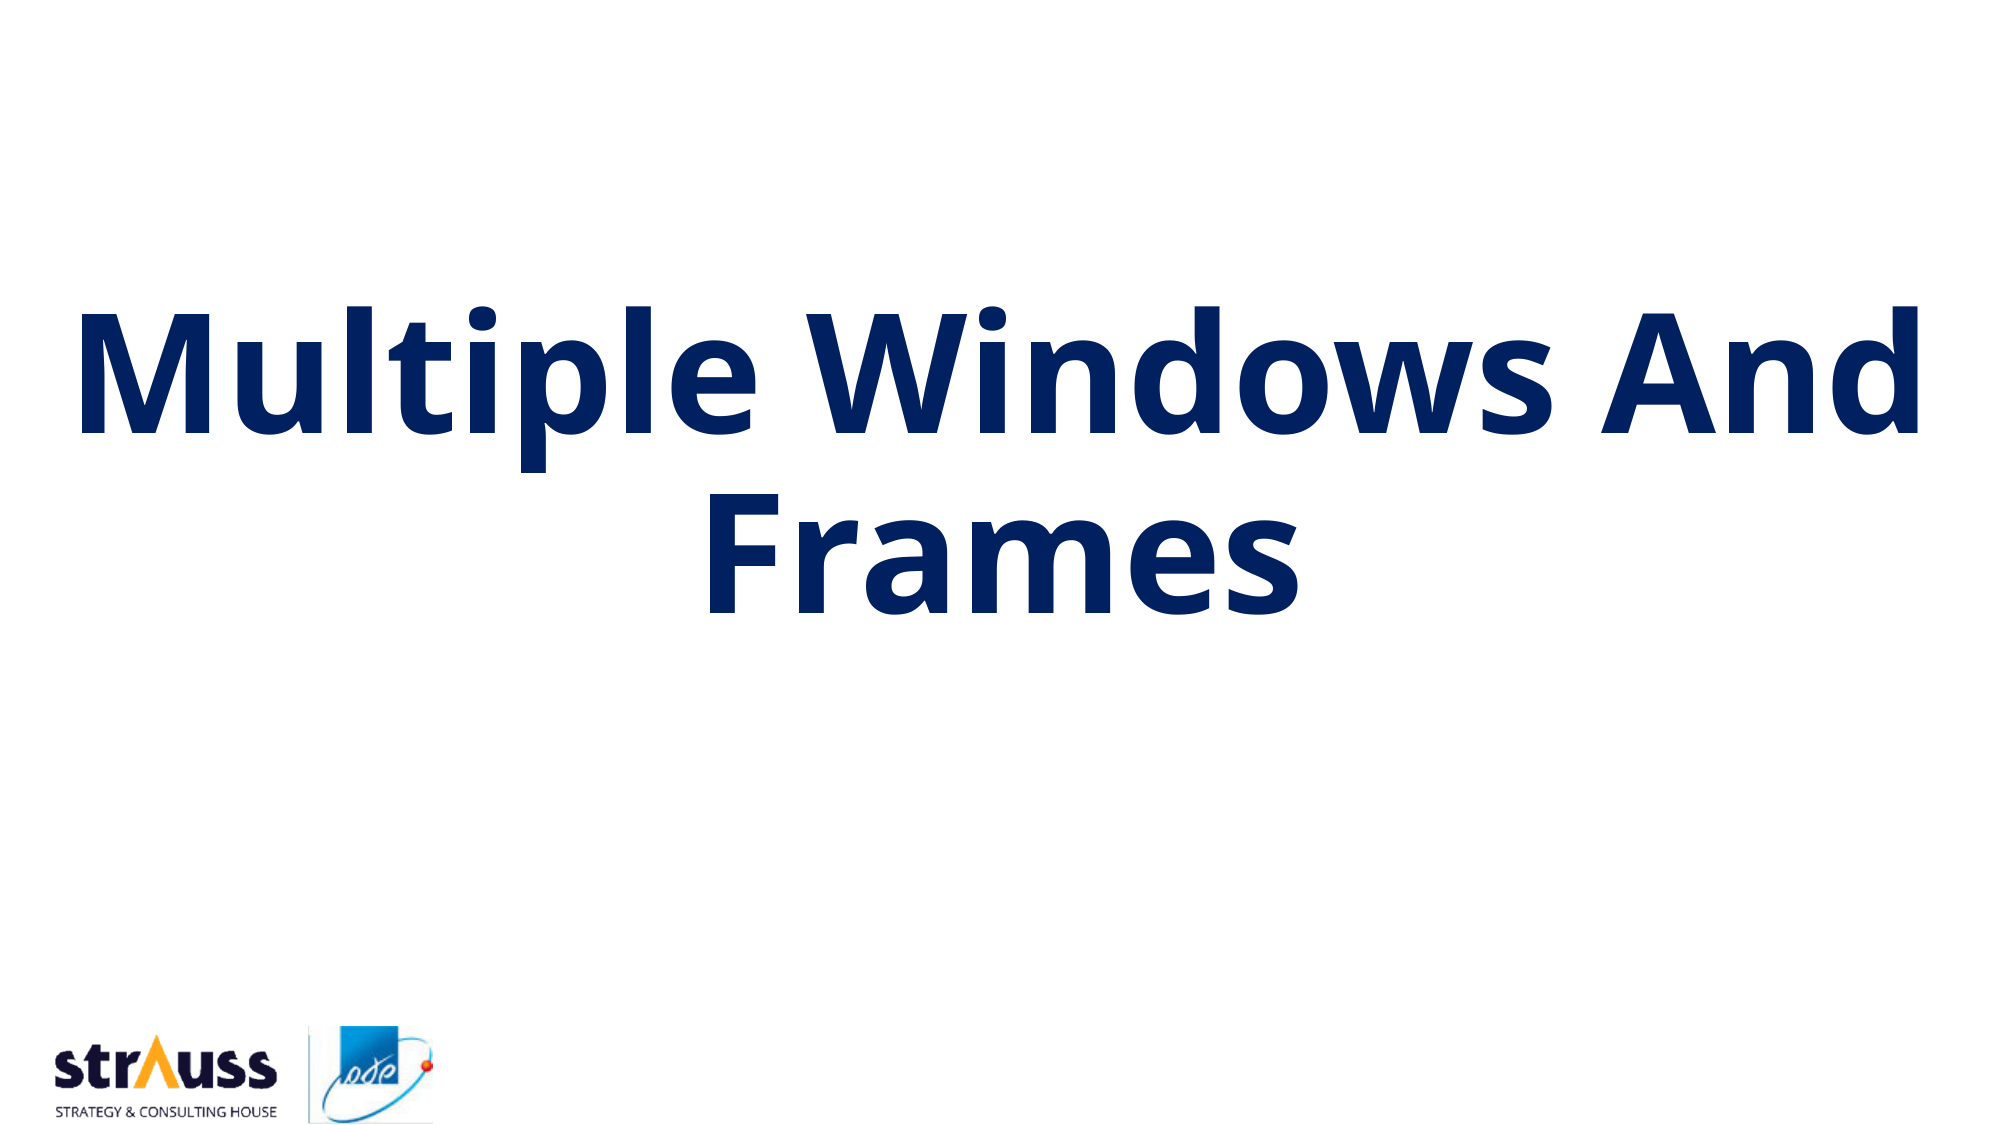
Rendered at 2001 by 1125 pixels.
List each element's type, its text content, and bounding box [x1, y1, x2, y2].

text_box Multiple Windows And Frames [26, 282, 1974, 657]
picture [307, 1026, 433, 1125]
picture [46, 1026, 283, 1125]
